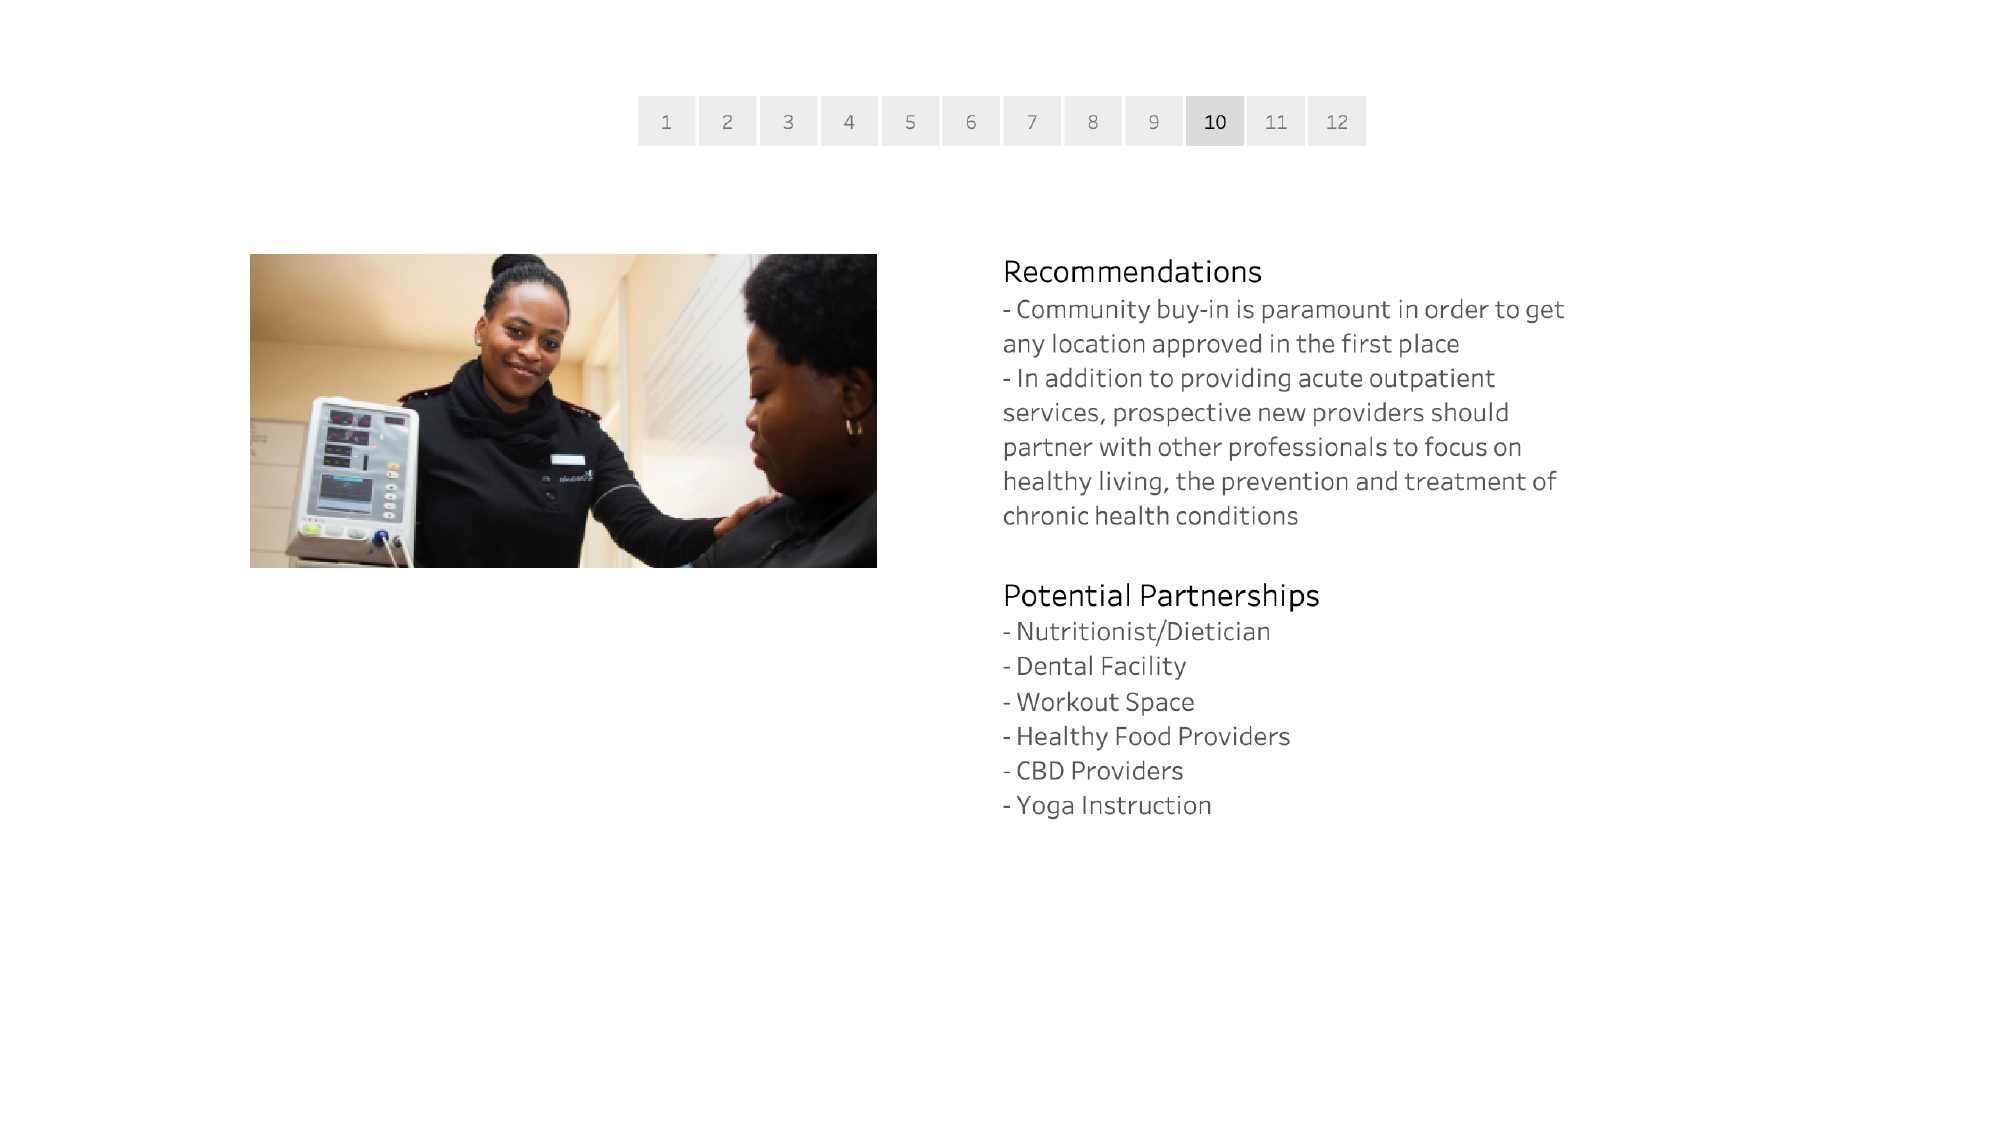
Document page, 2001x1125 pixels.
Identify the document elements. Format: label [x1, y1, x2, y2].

picture [206, 47, 1794, 1078]
